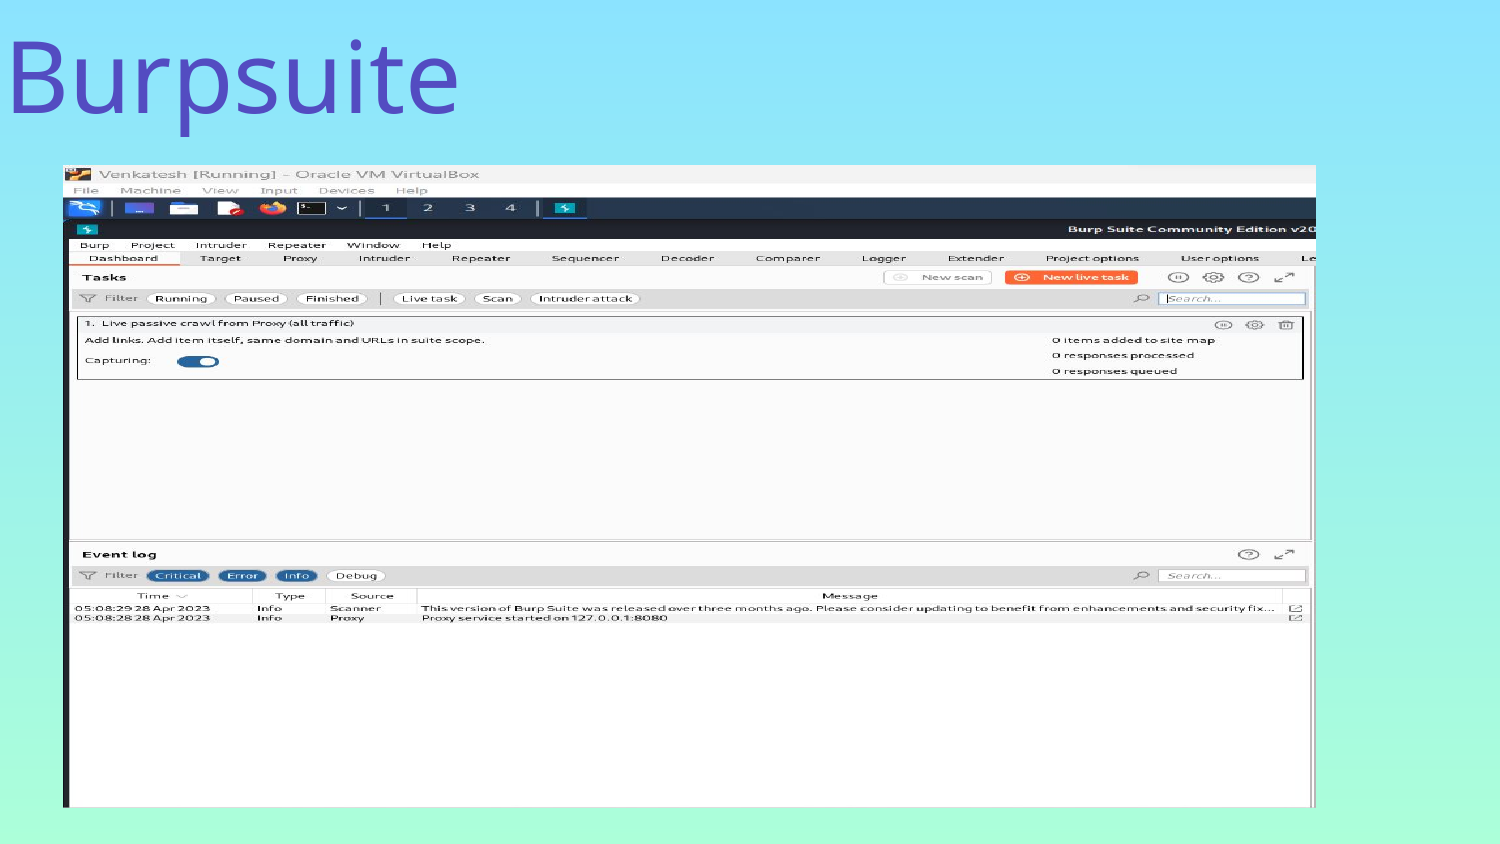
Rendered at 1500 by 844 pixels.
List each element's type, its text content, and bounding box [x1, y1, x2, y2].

picture [62, 165, 1317, 808]
text_box Burpsuite [0, 0, 542, 146]
